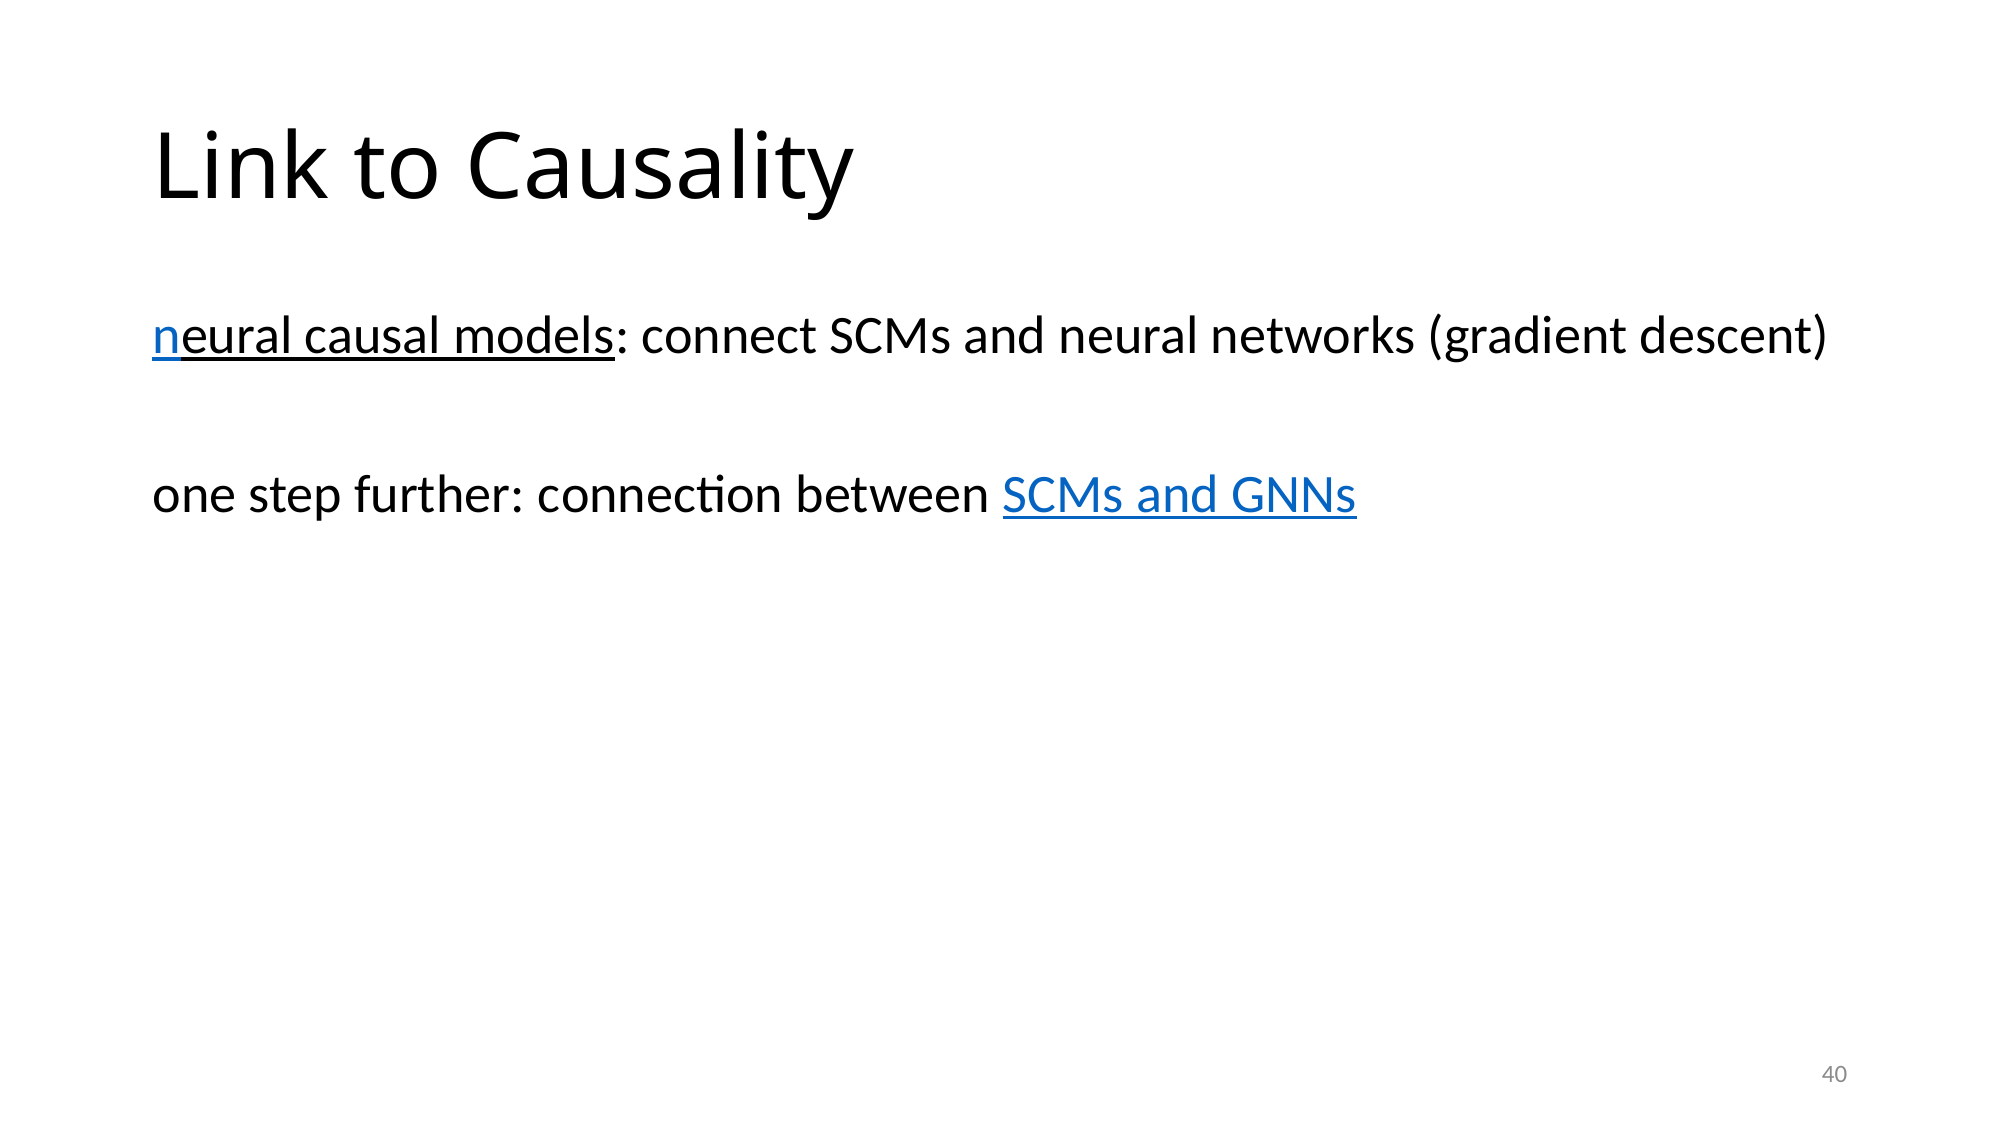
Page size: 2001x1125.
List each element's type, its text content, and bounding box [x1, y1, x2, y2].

list neural causal models: connect SCMs and neural networks (gradient descent) one step further: connection between SCMs and GNNs [137, 299, 1863, 1014]
title Link to Causality [137, 59, 1863, 278]
slide_number 40 [1412, 1042, 1863, 1103]
